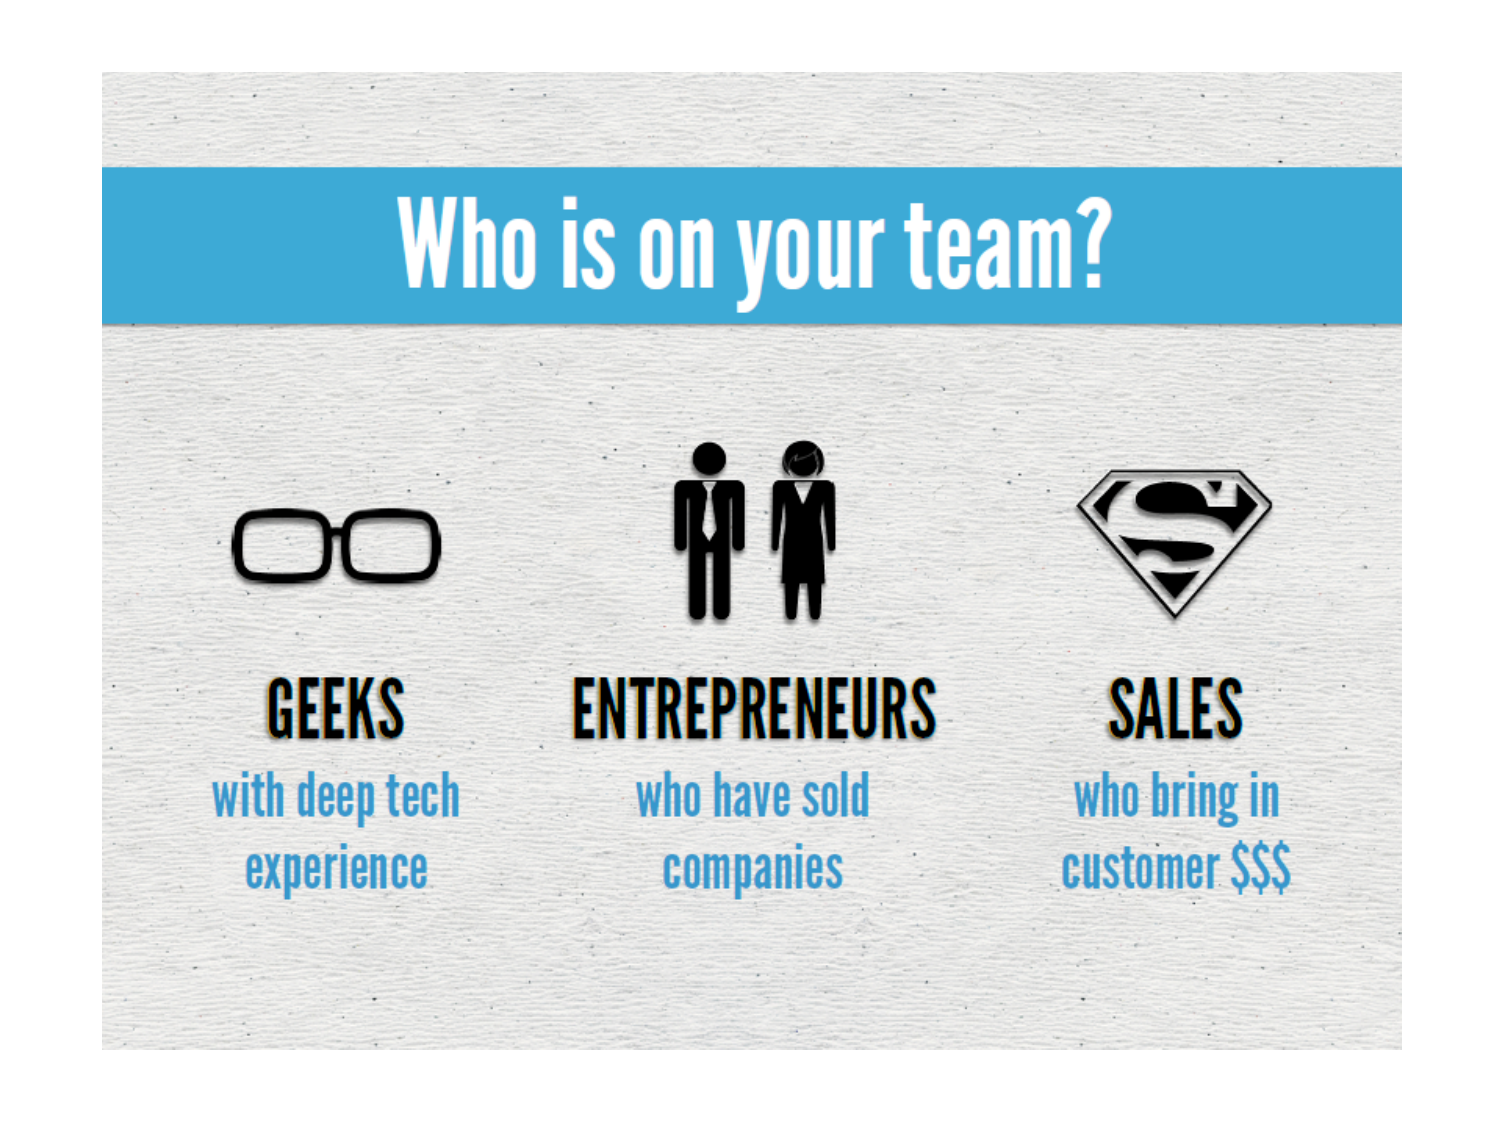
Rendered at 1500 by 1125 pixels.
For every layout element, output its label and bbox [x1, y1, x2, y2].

picture [102, 72, 1402, 1050]
